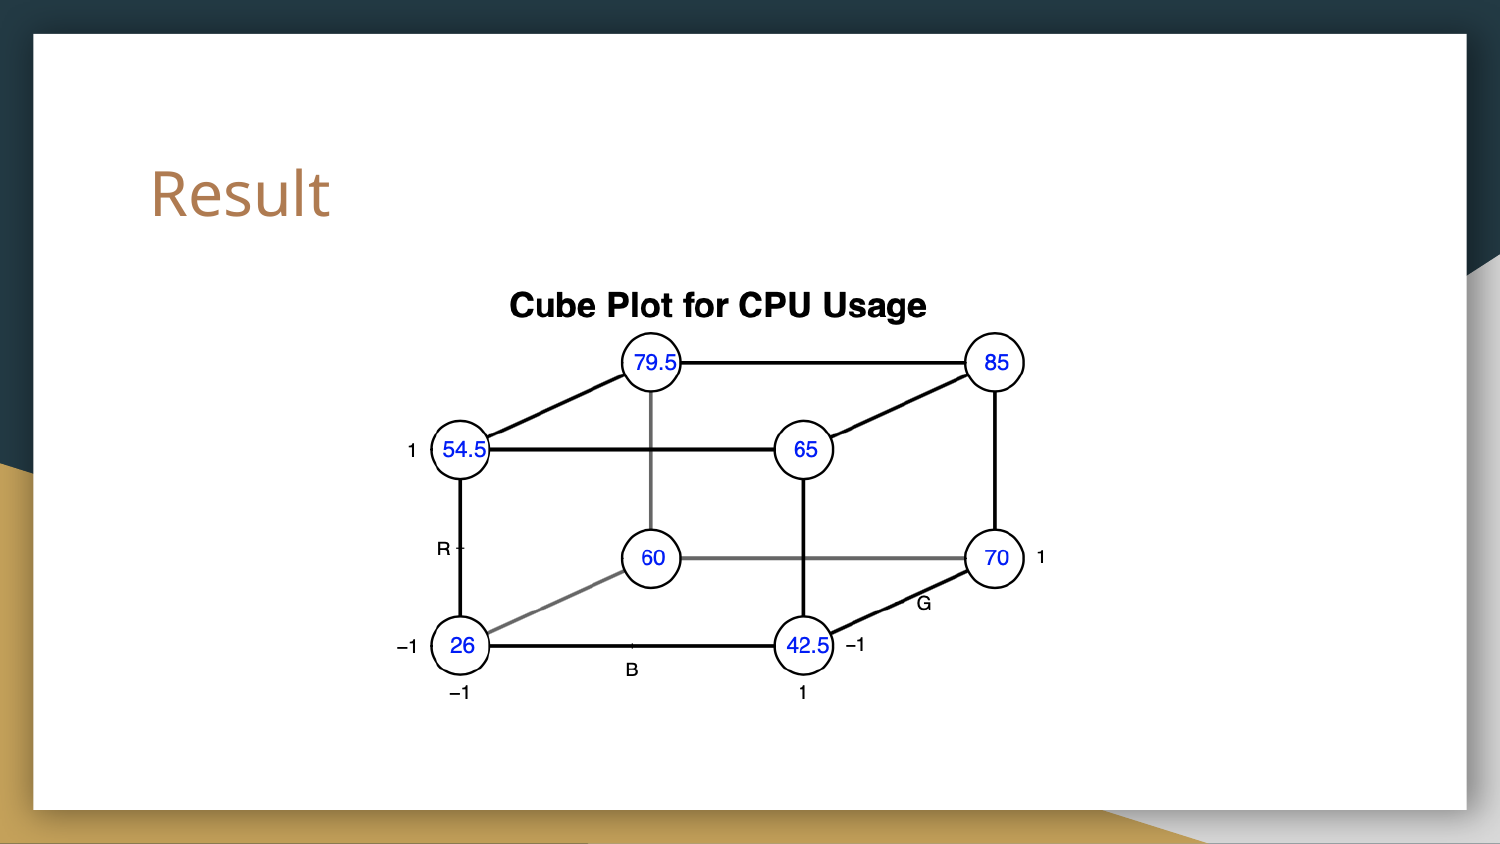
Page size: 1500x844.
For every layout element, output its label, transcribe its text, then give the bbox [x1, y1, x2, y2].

picture [383, 257, 1061, 729]
title Result [134, 138, 1366, 296]
